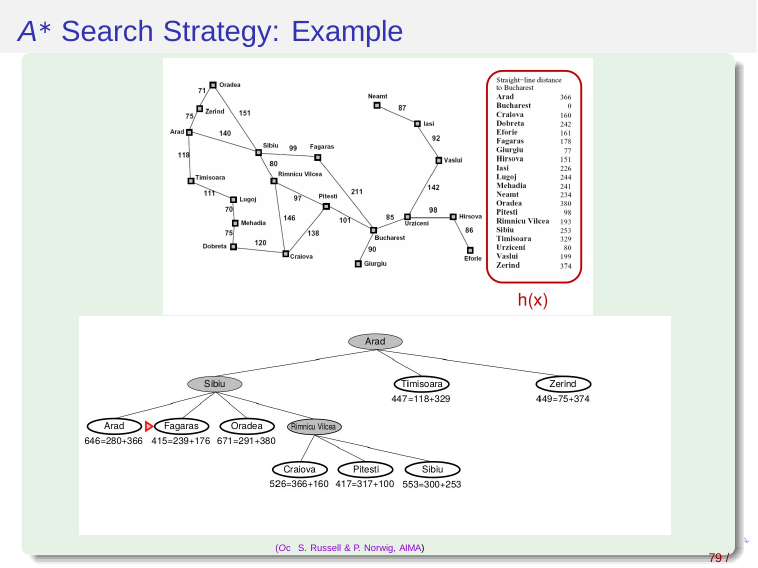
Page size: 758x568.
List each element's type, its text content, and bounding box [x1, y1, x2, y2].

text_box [21, 52, 744, 564]
text_box A∗ Search Strategy: Example [11, 7, 413, 48]
